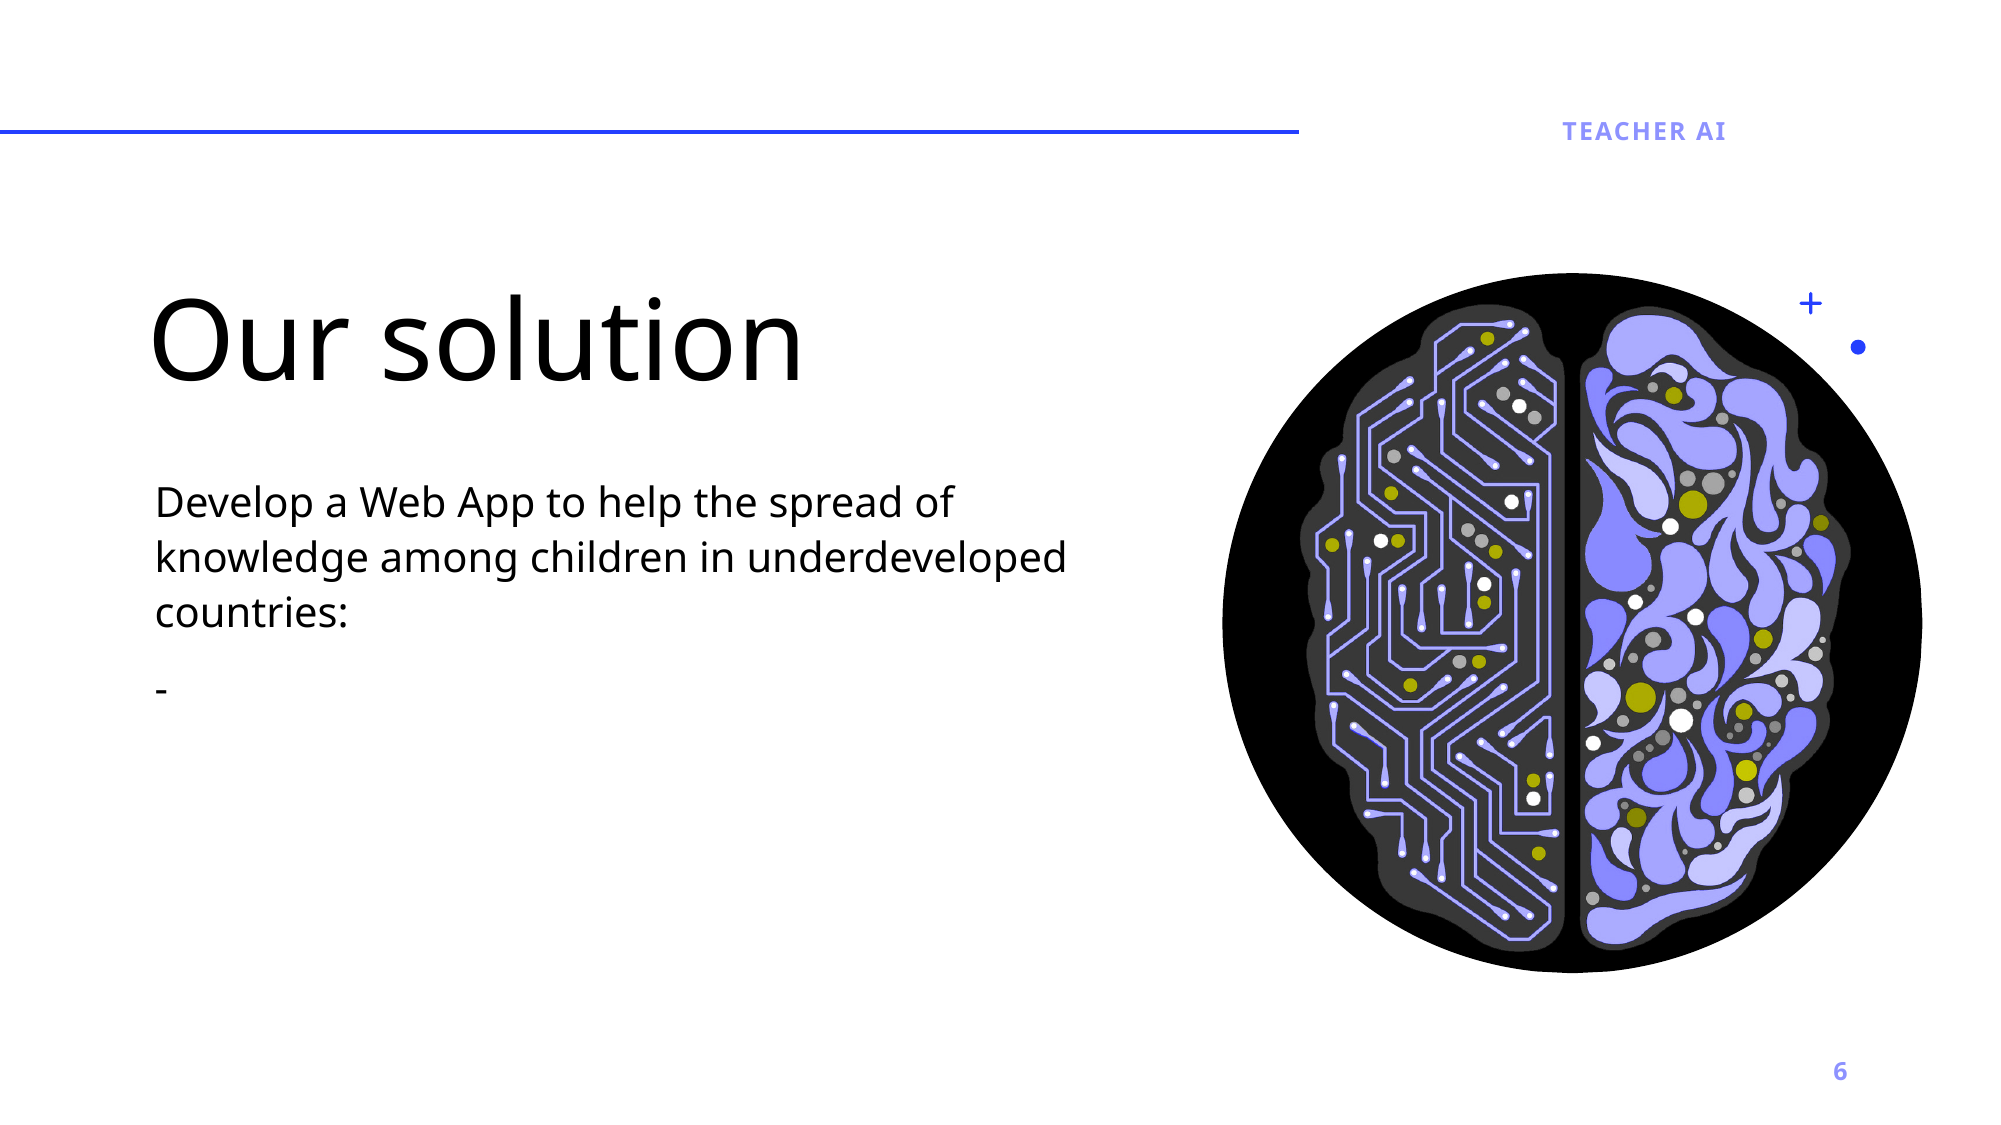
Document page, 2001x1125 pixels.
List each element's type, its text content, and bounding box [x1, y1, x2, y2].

list Develop a Web App to help the spread of knowledge among children in underdeveloped countries: - [139, 463, 1155, 1013]
slide_number 6 [1412, 1042, 1863, 1103]
picture [1222, 273, 1923, 974]
title Our solution [131, 218, 1148, 413]
footer Teacher AI [1306, 101, 1982, 162]
